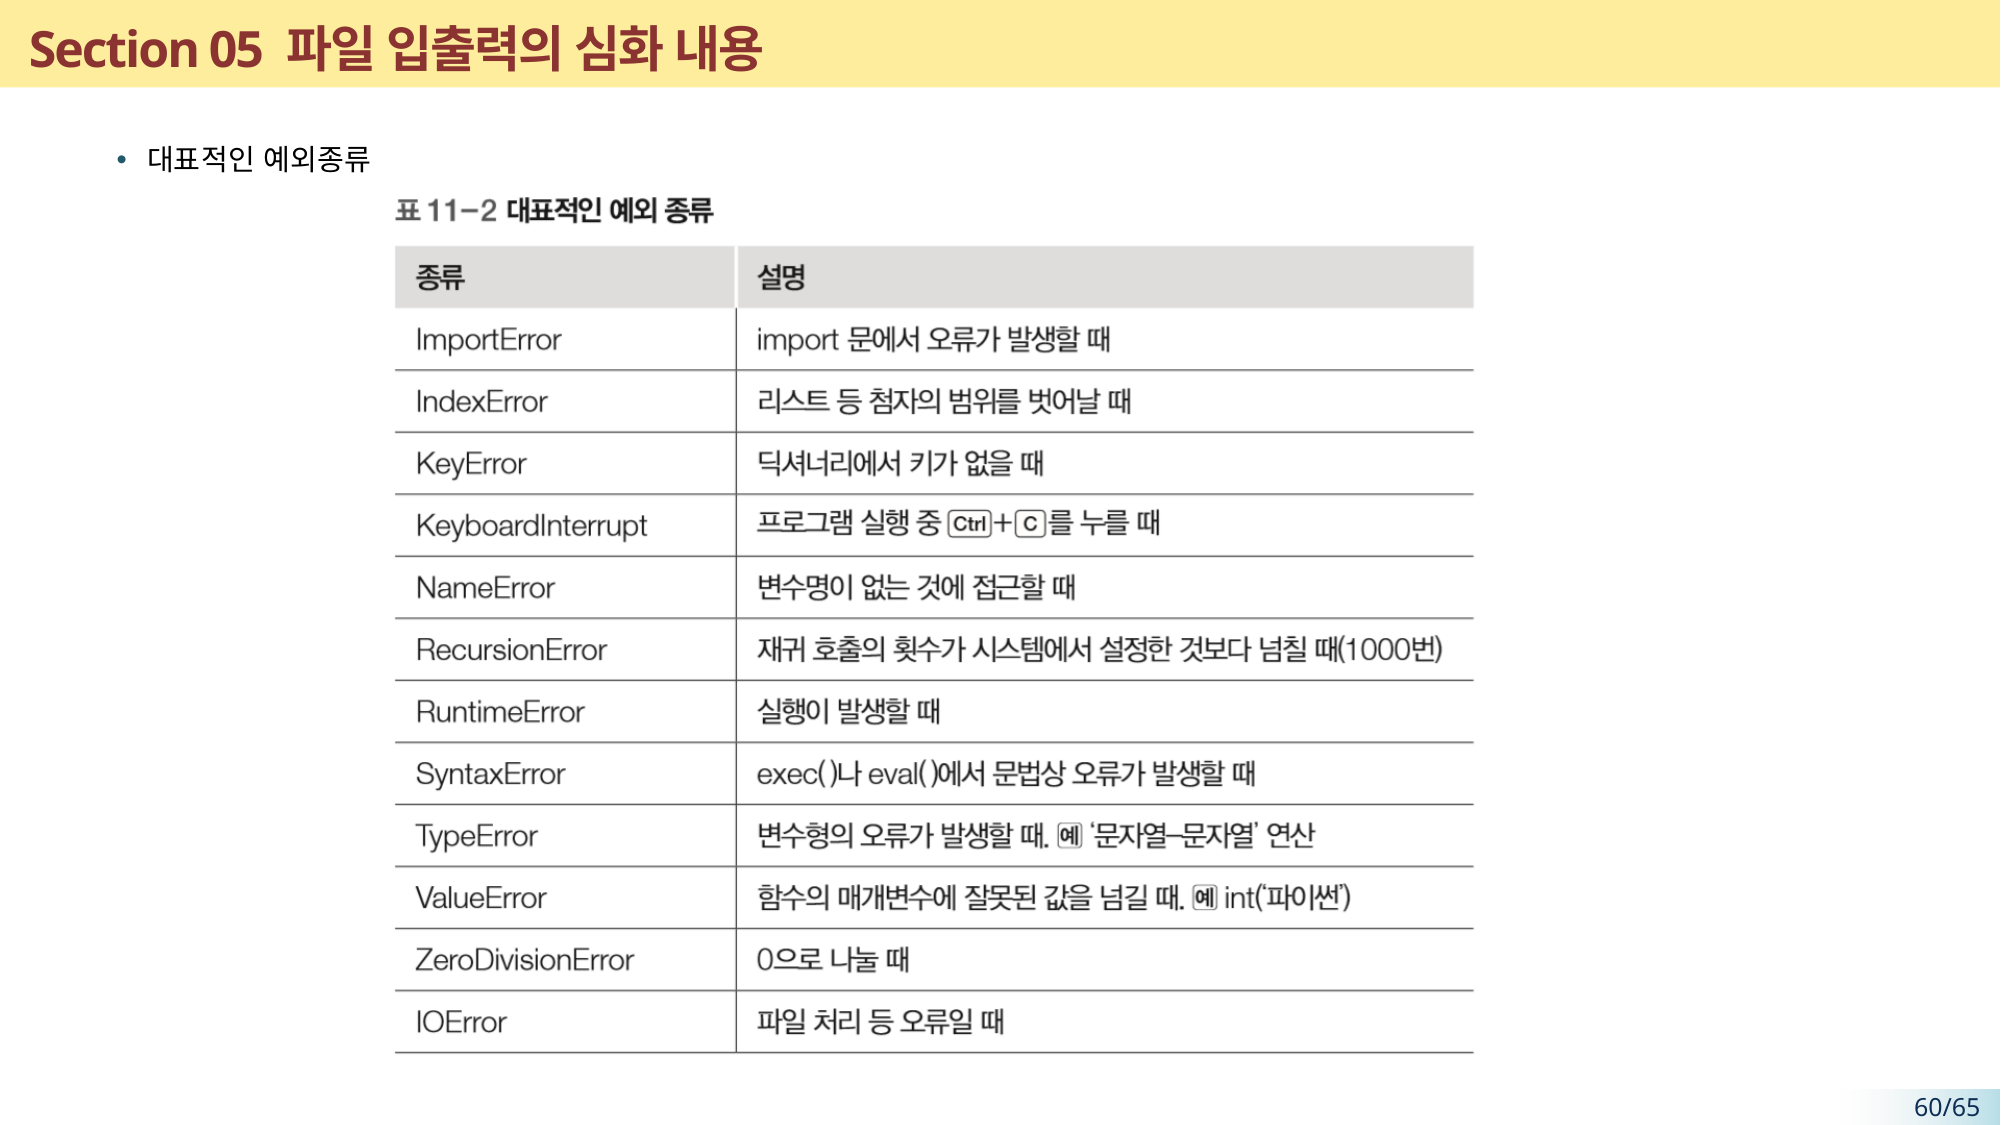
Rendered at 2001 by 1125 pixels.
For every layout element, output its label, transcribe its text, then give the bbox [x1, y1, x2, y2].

picture [394, 193, 1479, 1058]
list 대표적인 예외종류 [13, 126, 1975, 1057]
title Section 05 파일 입출력의 심화 내용 [13, 8, 1717, 87]
